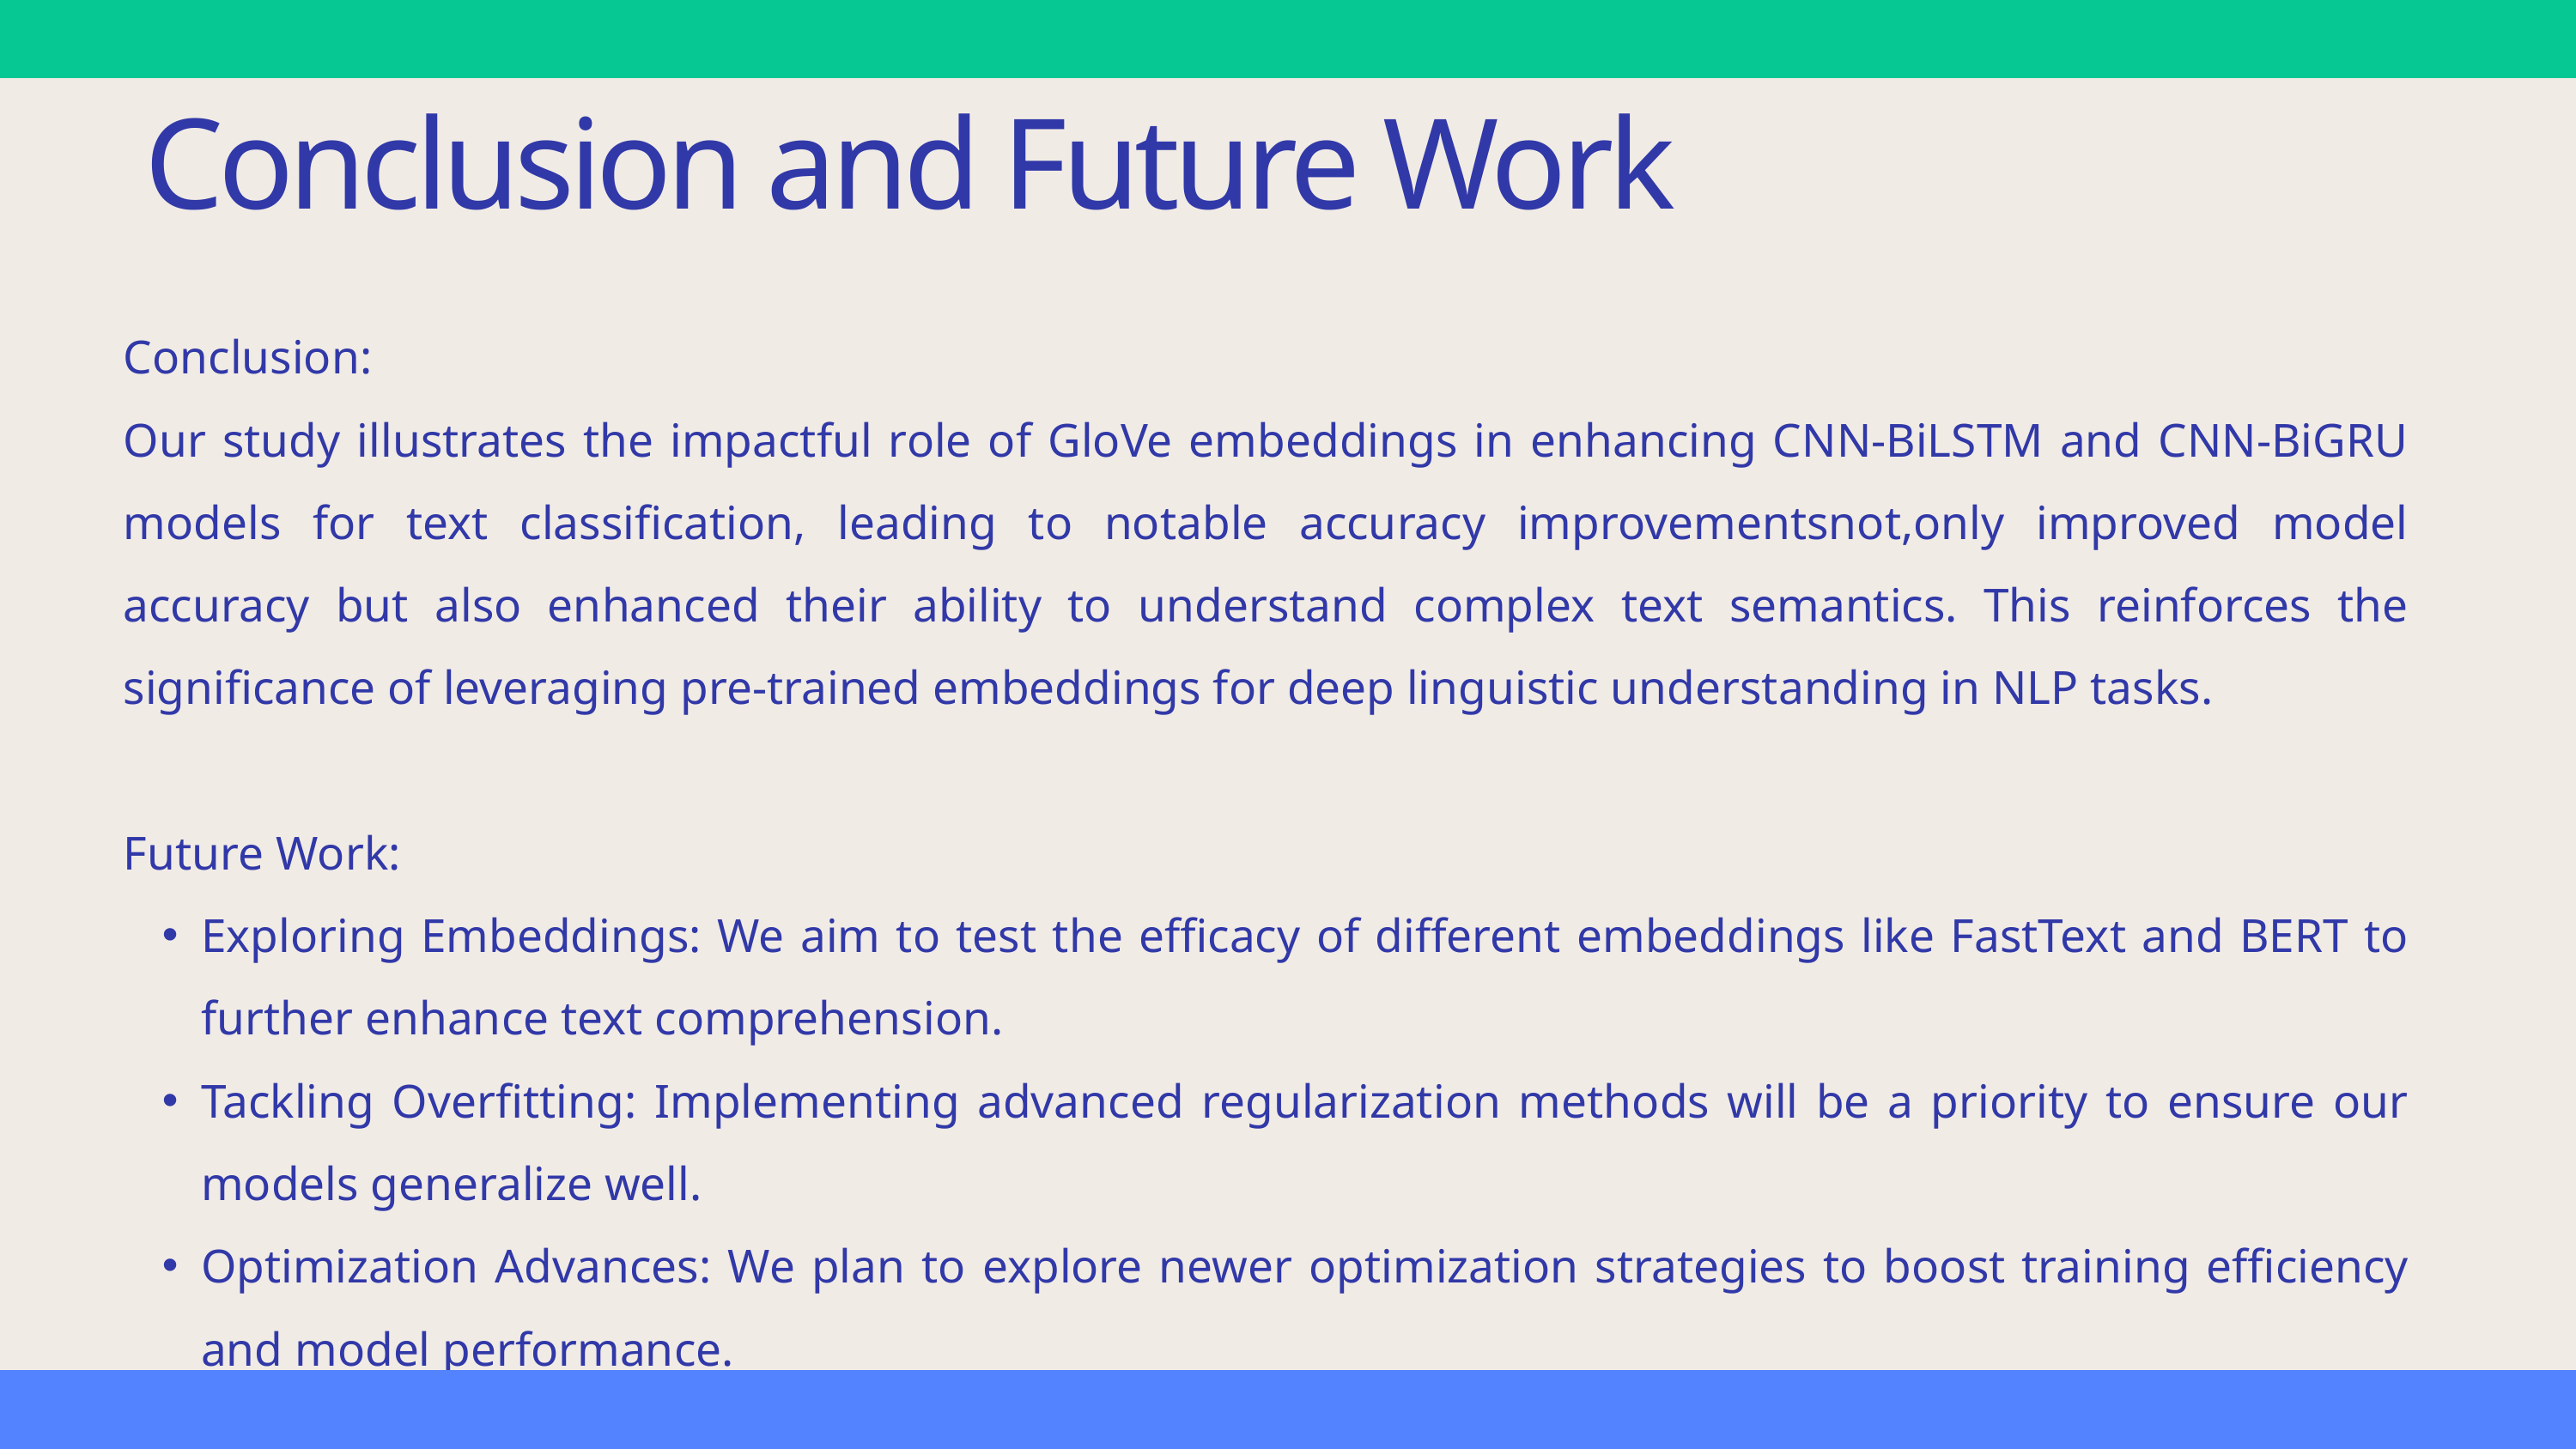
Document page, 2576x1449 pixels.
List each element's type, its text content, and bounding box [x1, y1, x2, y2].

text_box Conclusion: Our study illustrates the impactful role of GloVe embeddings in enhancing CNN-BiLSTM and CNN-BiGRU models for text classification, leading to notable accuracy improvementsnot,only improved model accuracy but also enhanced their ability to understand complex text semantics. This reinforces the significance of leveraging pre-trained embeddings for deep linguistic understanding in NLP tasks. Future Work: Exploring Embeddings: We aim to test the efficacy of different embeddings like FastText and BERT to further enhance text comprehension. Tackling Overfitting: Implementing advanced regularization methods will be a priority to ensure our models generalize well. Optimization Advances: We plan to explore newer optimization strategies to boost training efficiency and model performance. [123, 300, 2410, 1367]
text_box Conclusion and Future Work [144, 97, 2271, 234]
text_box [0, 1369, 2576, 1449]
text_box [0, 0, 2576, 79]
